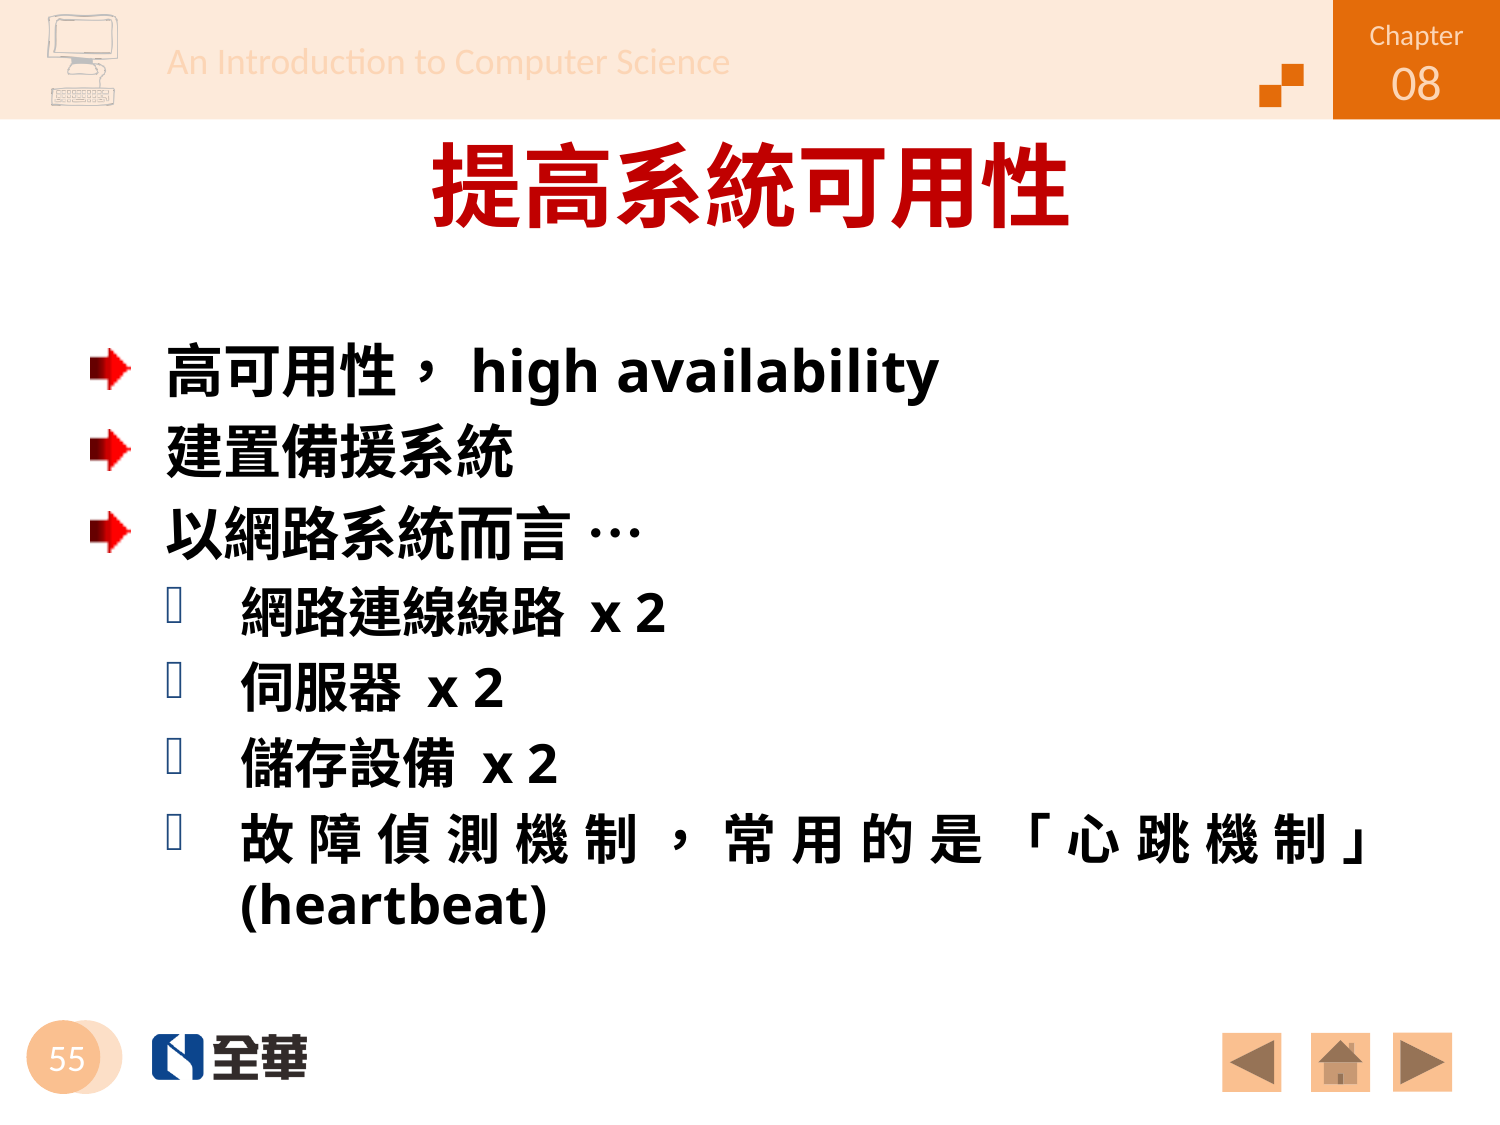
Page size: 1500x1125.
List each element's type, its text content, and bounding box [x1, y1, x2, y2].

picture [152, 1034, 307, 1080]
picture [47, 14, 118, 106]
picture [90, 511, 131, 553]
picture [90, 348, 131, 390]
title 提高系統可用性 [76, 90, 1427, 278]
picture [90, 429, 131, 471]
list 高可用性，high availability 建置備援系統 以網路系統而言 … 網路連線線路 x 2 伺服器 x 2 儲存設備 x 2 故障偵測機制，常用的是「心跳機制」(heartbeat) [75, 326, 1425, 1005]
